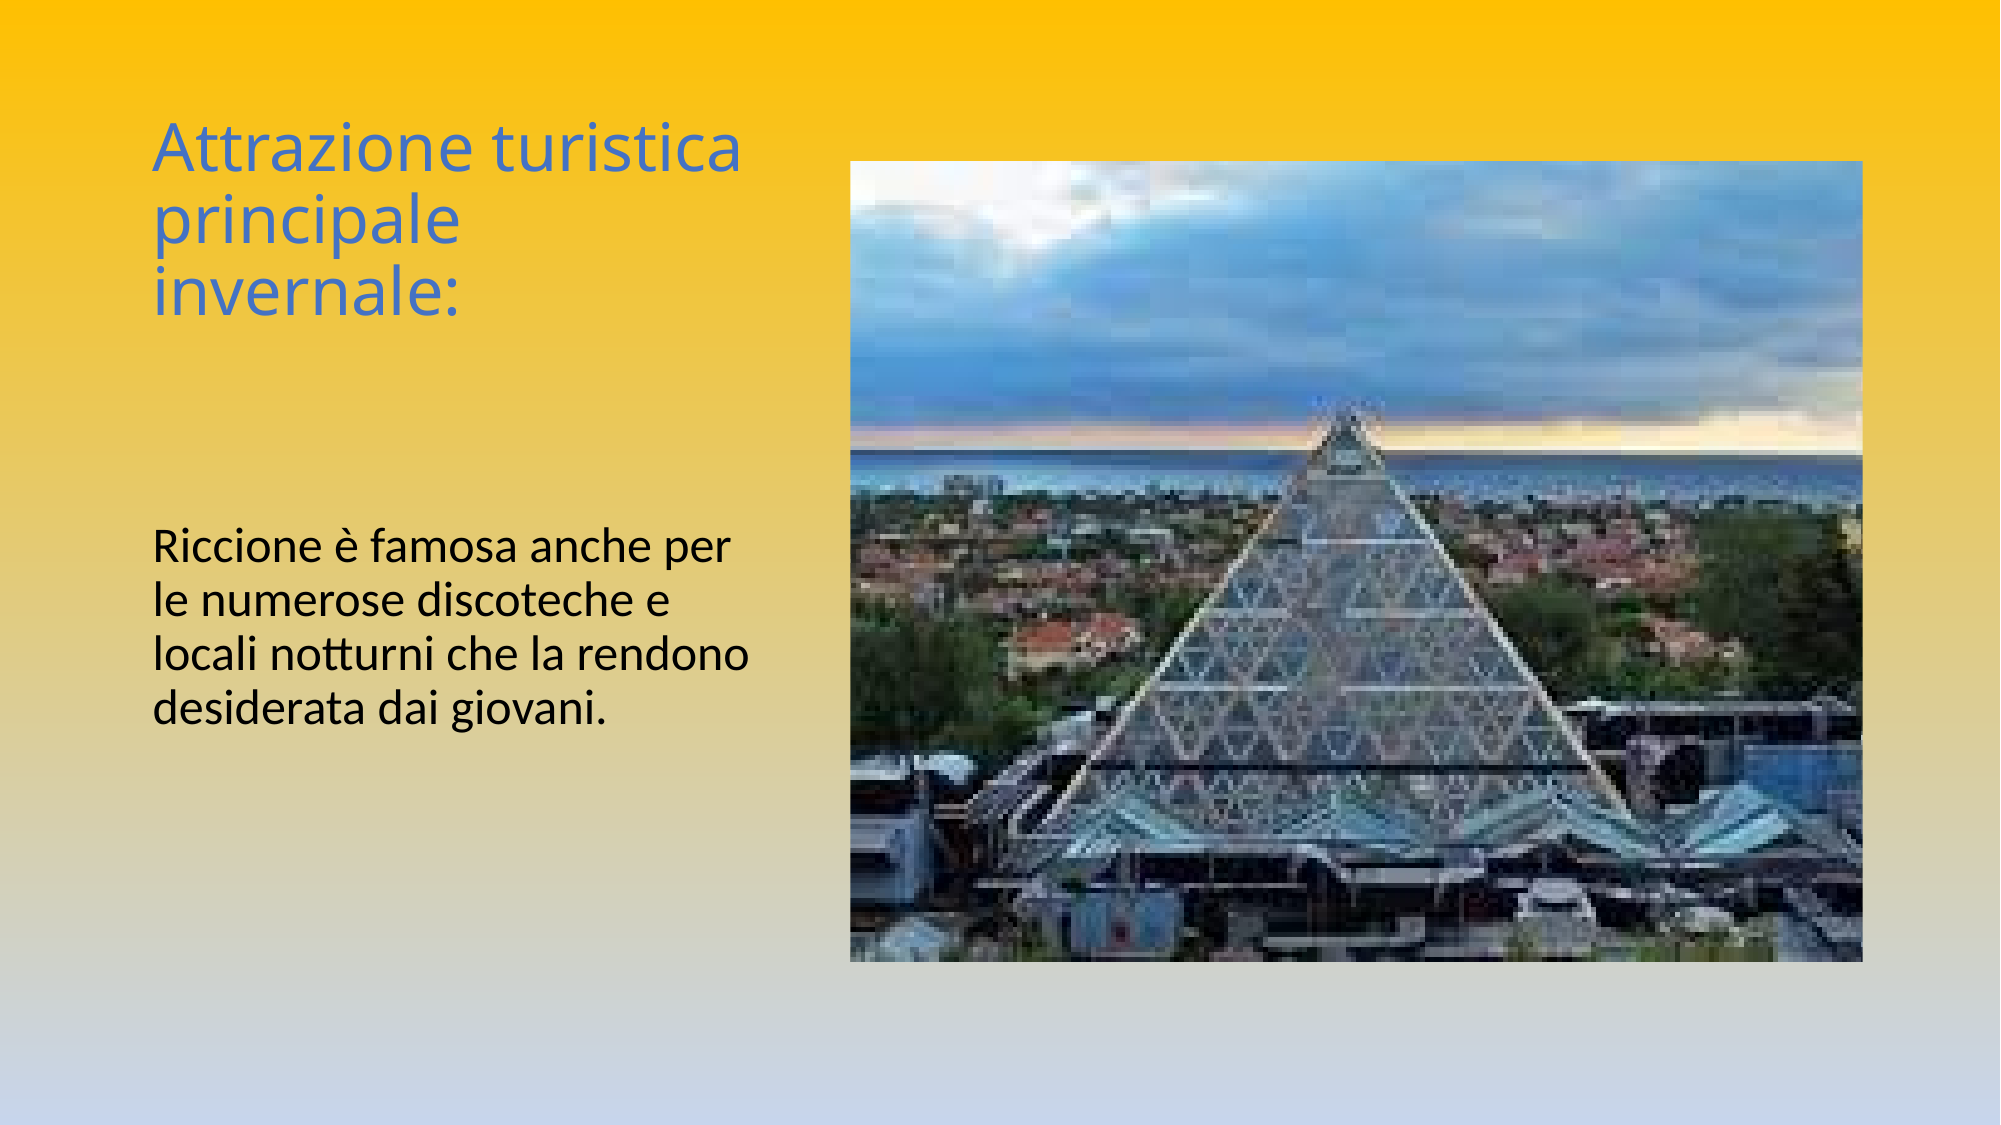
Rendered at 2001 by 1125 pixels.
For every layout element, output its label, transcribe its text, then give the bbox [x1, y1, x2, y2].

list Riccione è famosa anche per le numerose discoteche e locali notturni che la rendono desiderata dai giovani. [137, 511, 783, 1125]
picture [850, 161, 1863, 962]
title Attrazione turistica principale invernale: [137, 75, 783, 338]
